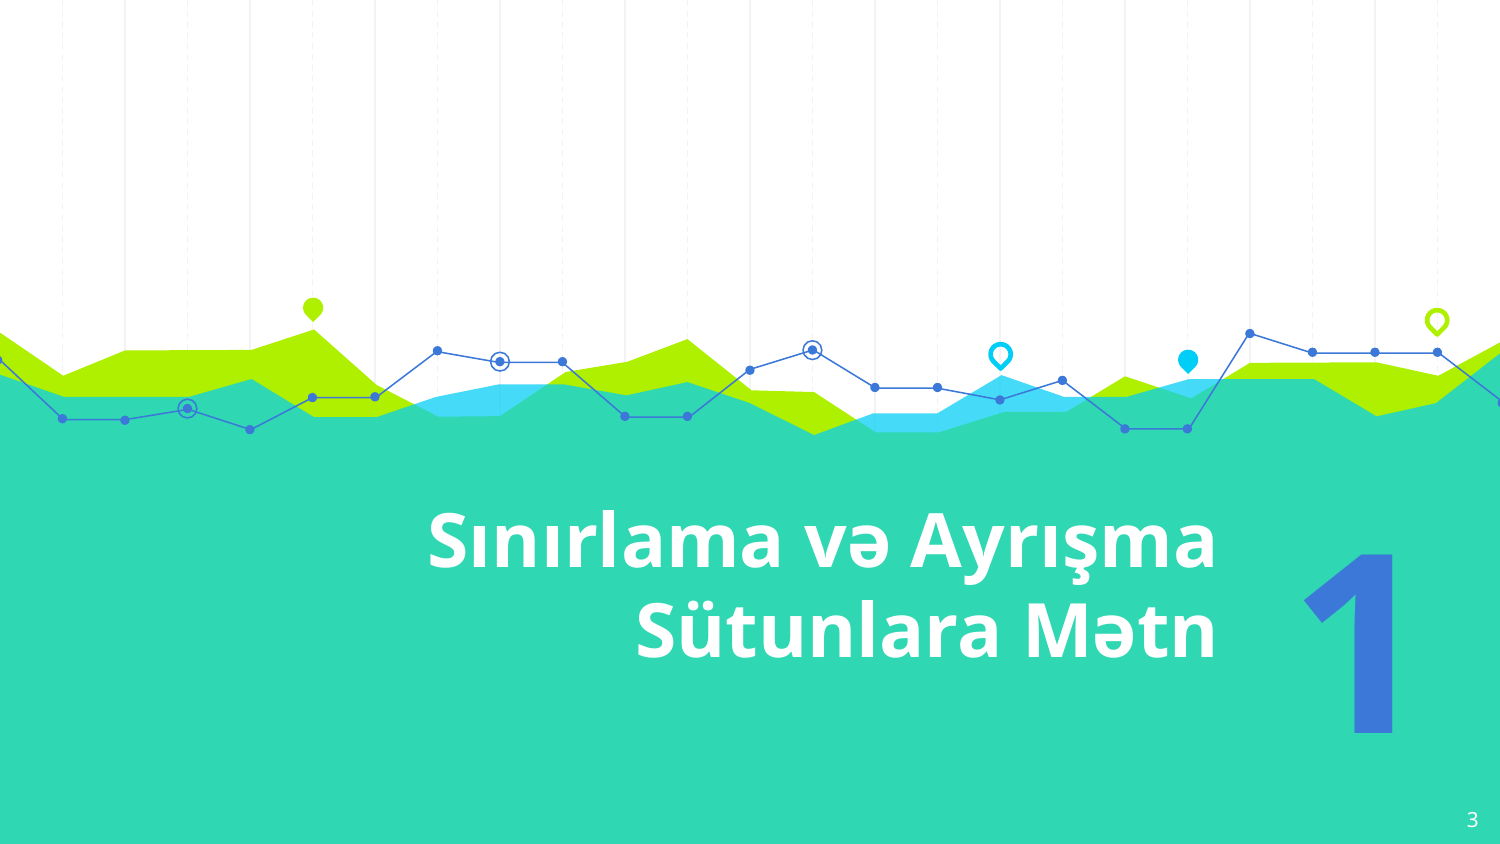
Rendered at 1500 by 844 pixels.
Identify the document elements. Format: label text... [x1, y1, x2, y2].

text_box 1 [1216, 600, 1500, 799]
title Sınırlama və Ayrışma Sütunlara Mətn [378, 497, 1235, 688]
slide_number 3 [1403, 791, 1494, 844]
